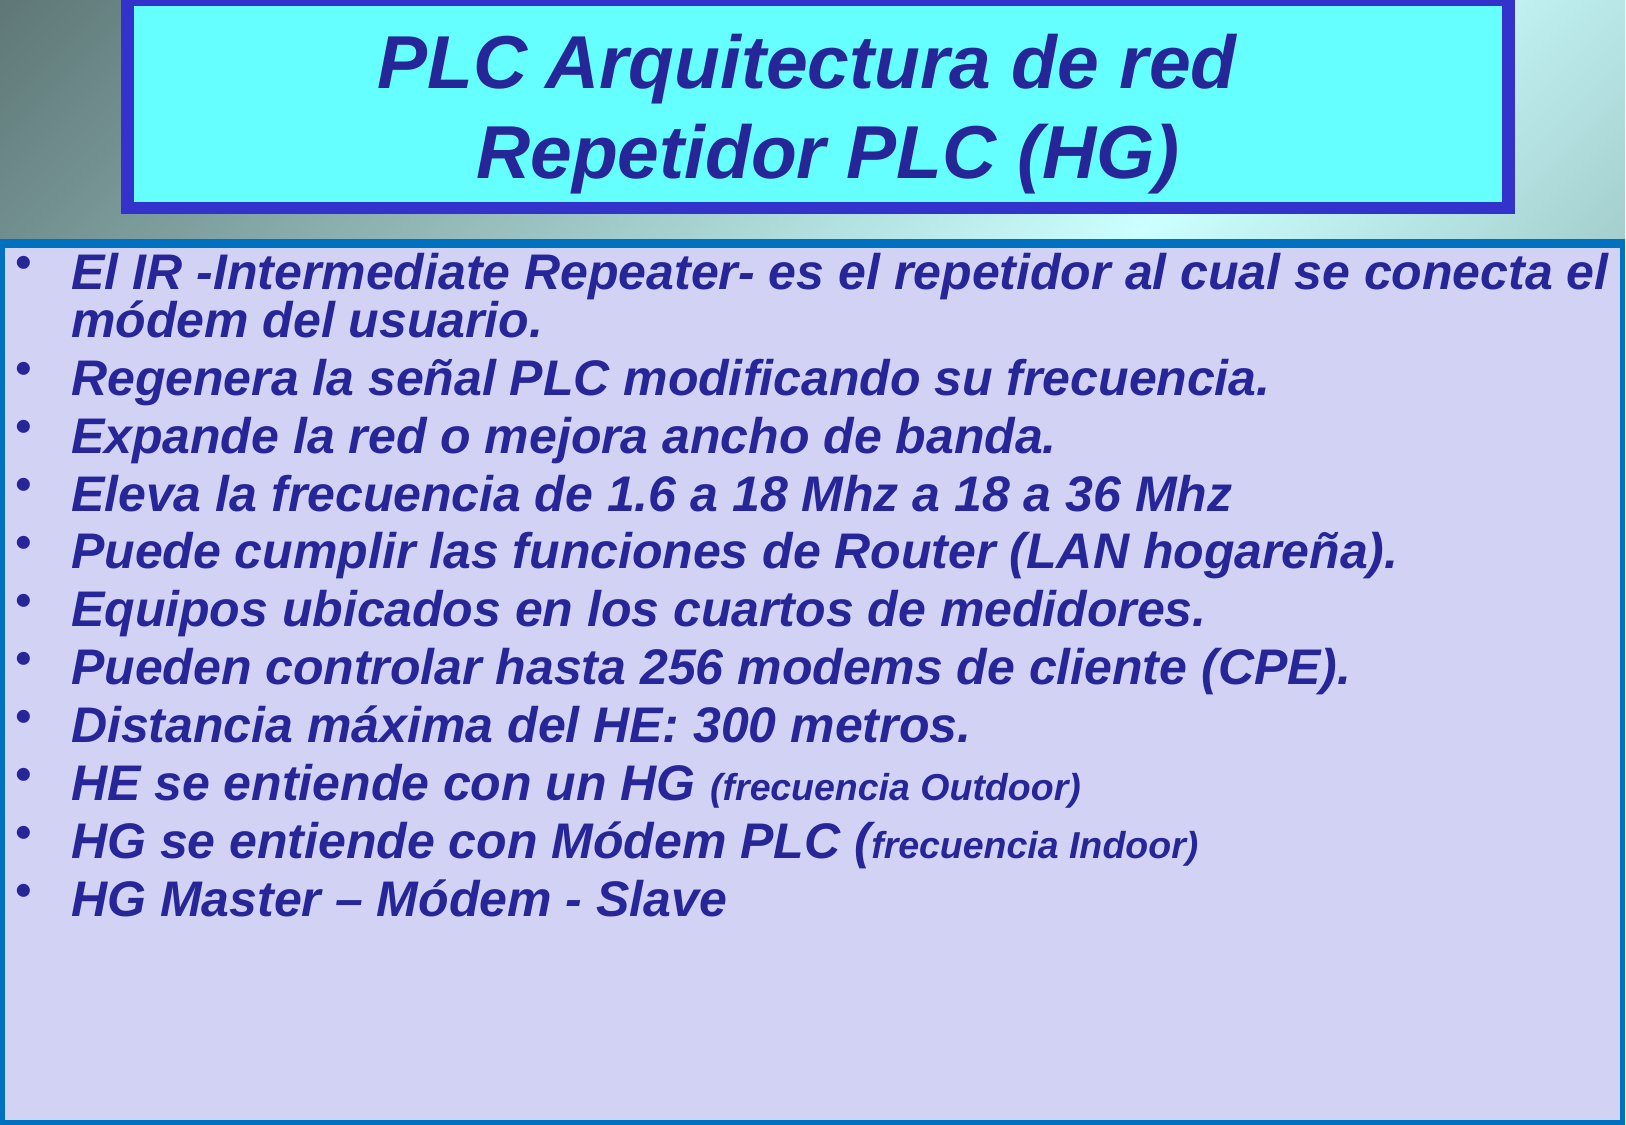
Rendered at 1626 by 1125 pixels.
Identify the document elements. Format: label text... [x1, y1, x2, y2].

title PLC Arquitectura de red Repetidor PLC (HG) [127, 0, 1509, 209]
list El IR -Intermediate Repeater- es el repetidor al cual se conecta el módem del usuario. Regenera la señal PLC modificando su frecuencia. Expande la red o mejora ancho de banda. Eleva la frecuencia de 1.6 a 18 Mhz a 18 a 36 Mhz Puede cumplir las funciones de Router (LAN hogareña). Equipos ubicados en los cuartos de medidores. Pueden controlar hasta 256 modems de cliente (CPE). Distancia máxima del HE: 300 metros. HE se entiende con un HG (frecuencia Outdoor) HG se entiende con Módem PLC (frecuencia Indoor) HG Master – Módem - Slave [0, 243, 1625, 1125]
